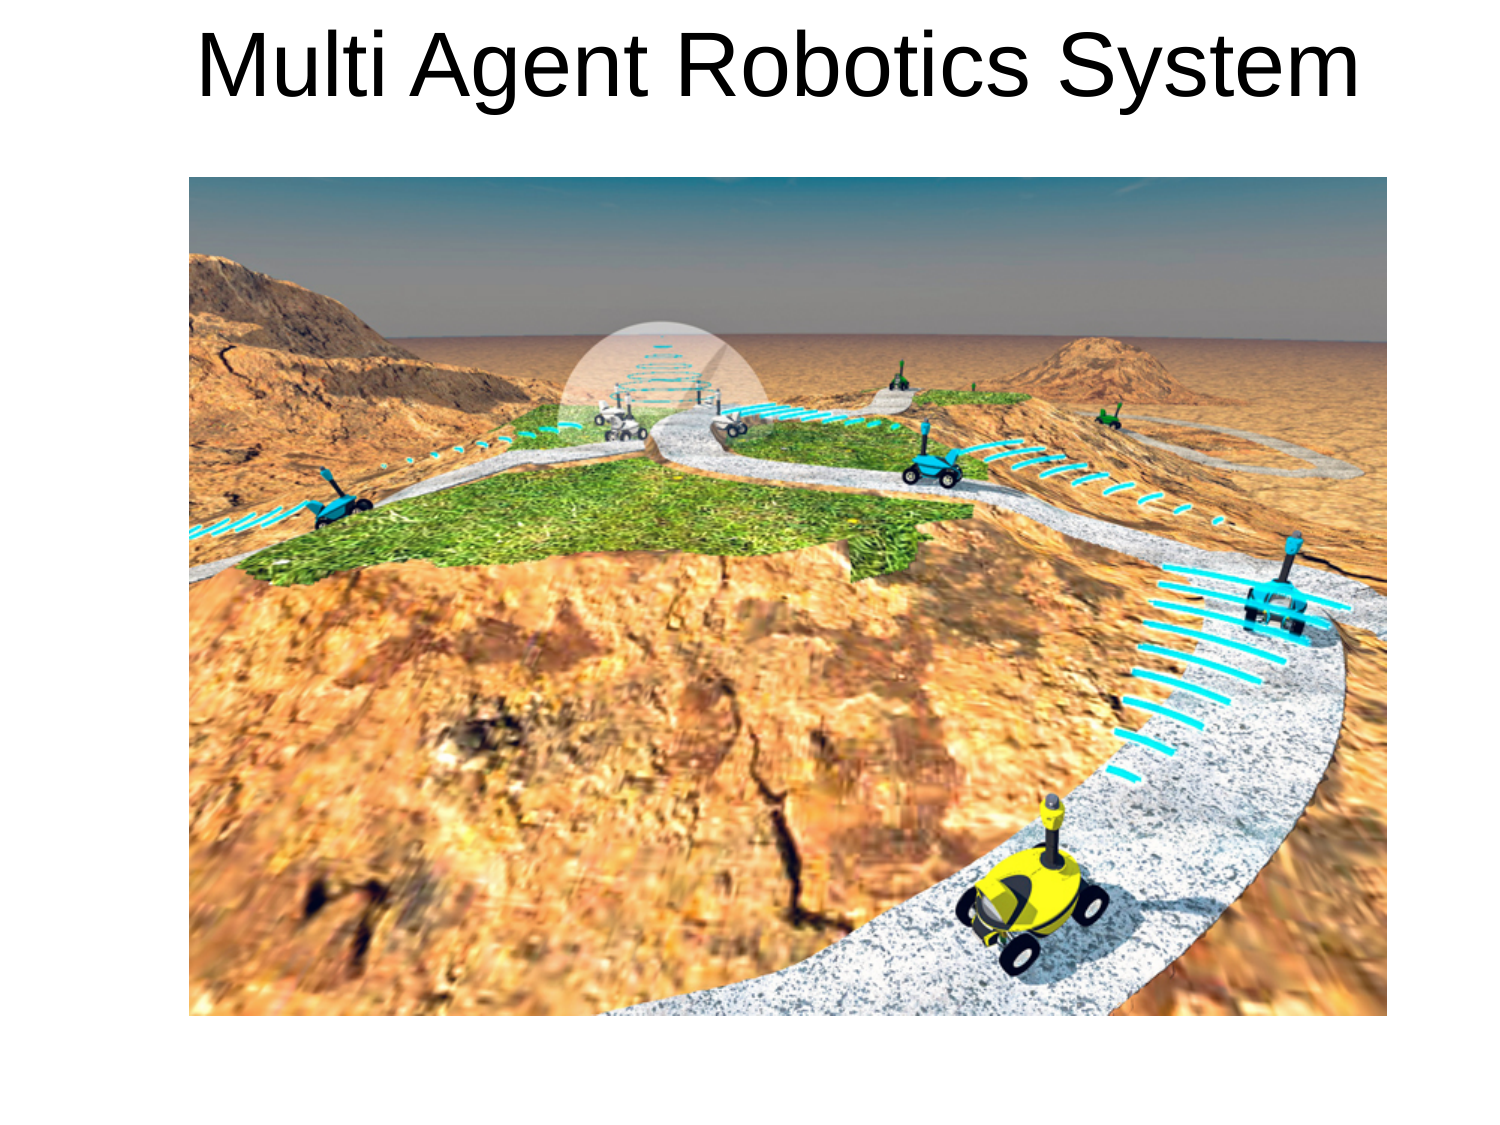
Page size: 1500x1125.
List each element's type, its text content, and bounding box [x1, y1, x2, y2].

text_box Multi Agent Robotics System [141, 0, 1418, 154]
picture [189, 177, 1388, 1016]
